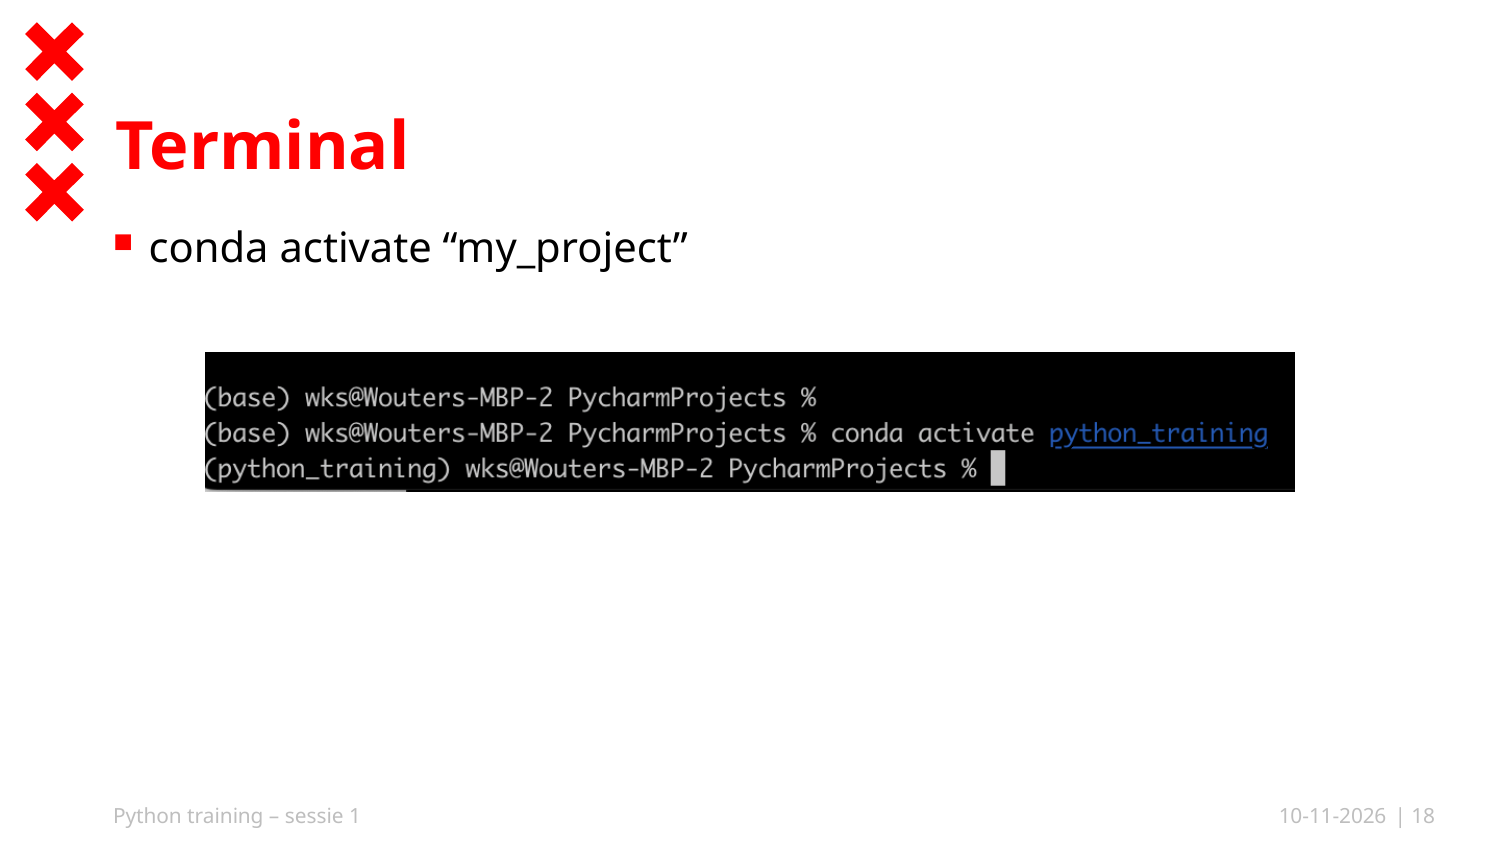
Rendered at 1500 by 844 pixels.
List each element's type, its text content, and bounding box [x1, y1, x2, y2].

slide_number | 18 [1394, 802, 1442, 833]
footer Python training – sessie 1 [113, 802, 1129, 833]
picture [204, 351, 1295, 492]
title Terminal [115, 102, 1445, 263]
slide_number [1262, 802, 1387, 833]
list conda activate “my_project” [113, 221, 1442, 564]
